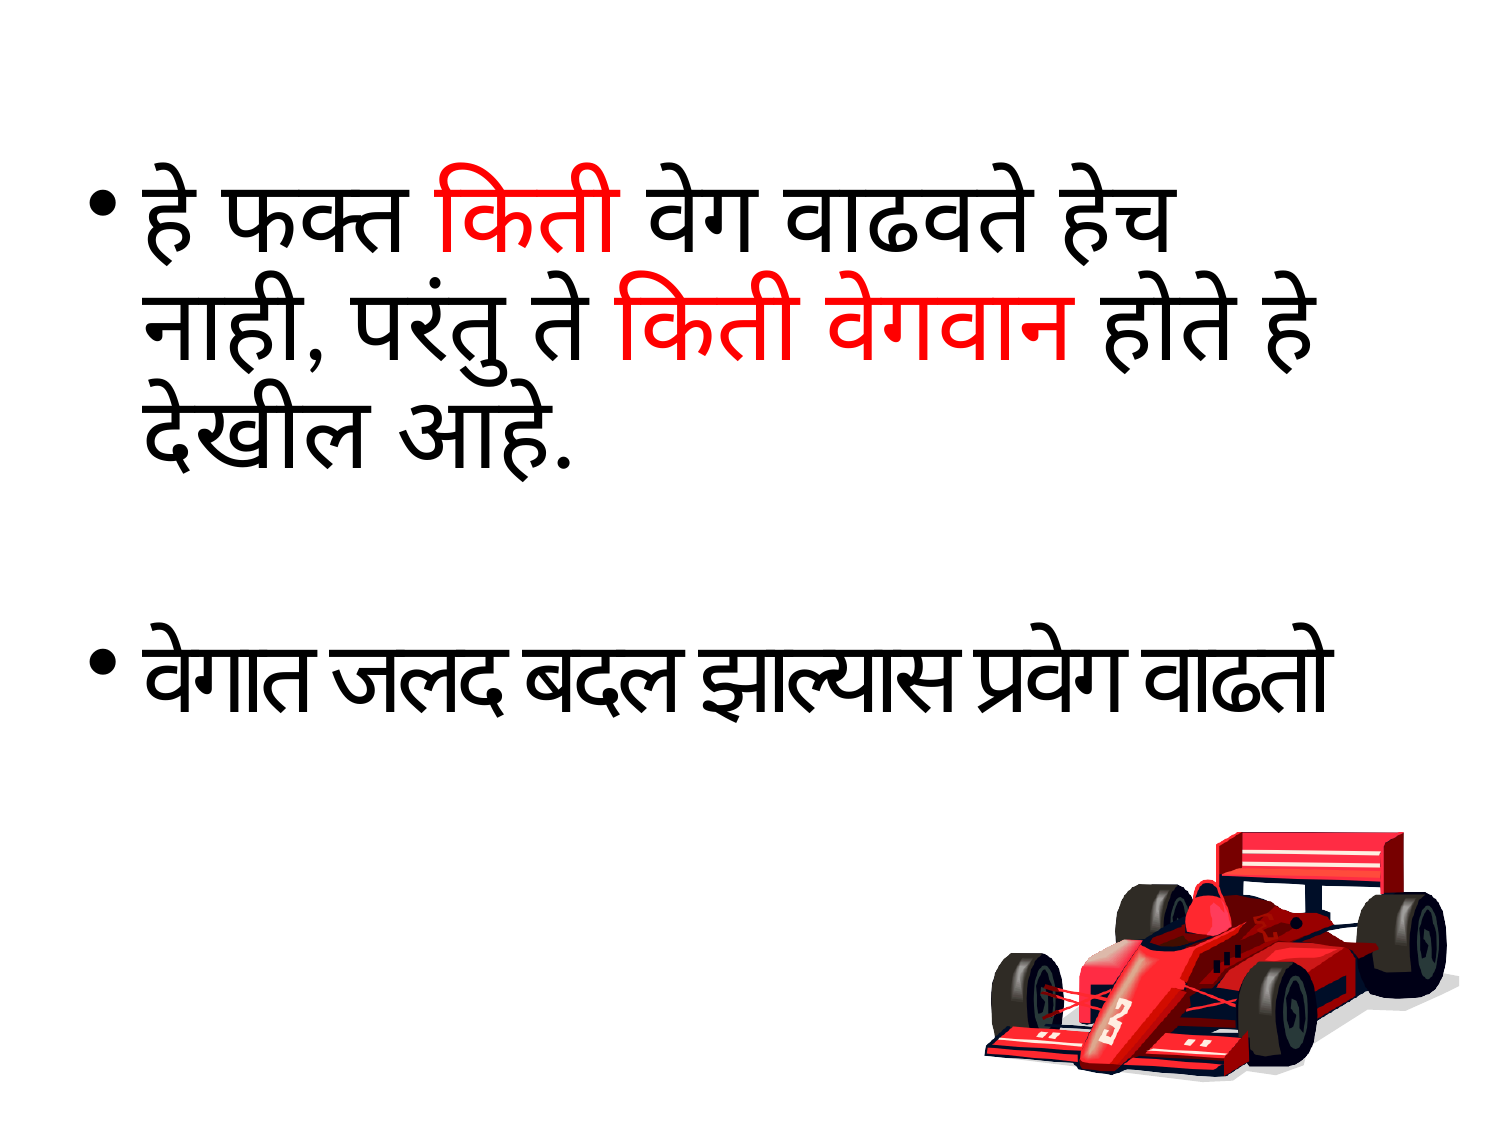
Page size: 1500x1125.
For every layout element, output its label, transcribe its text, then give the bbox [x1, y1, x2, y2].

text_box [984, 831, 1460, 1083]
text_box हे फक्त किती वेग वाढवते हेच नाही, परंतु ते किती वेगवान होते हे देखील आहे. वेगात जलद बदल झाल्यास प्रवेग वाढतो [84, 152, 1391, 734]
